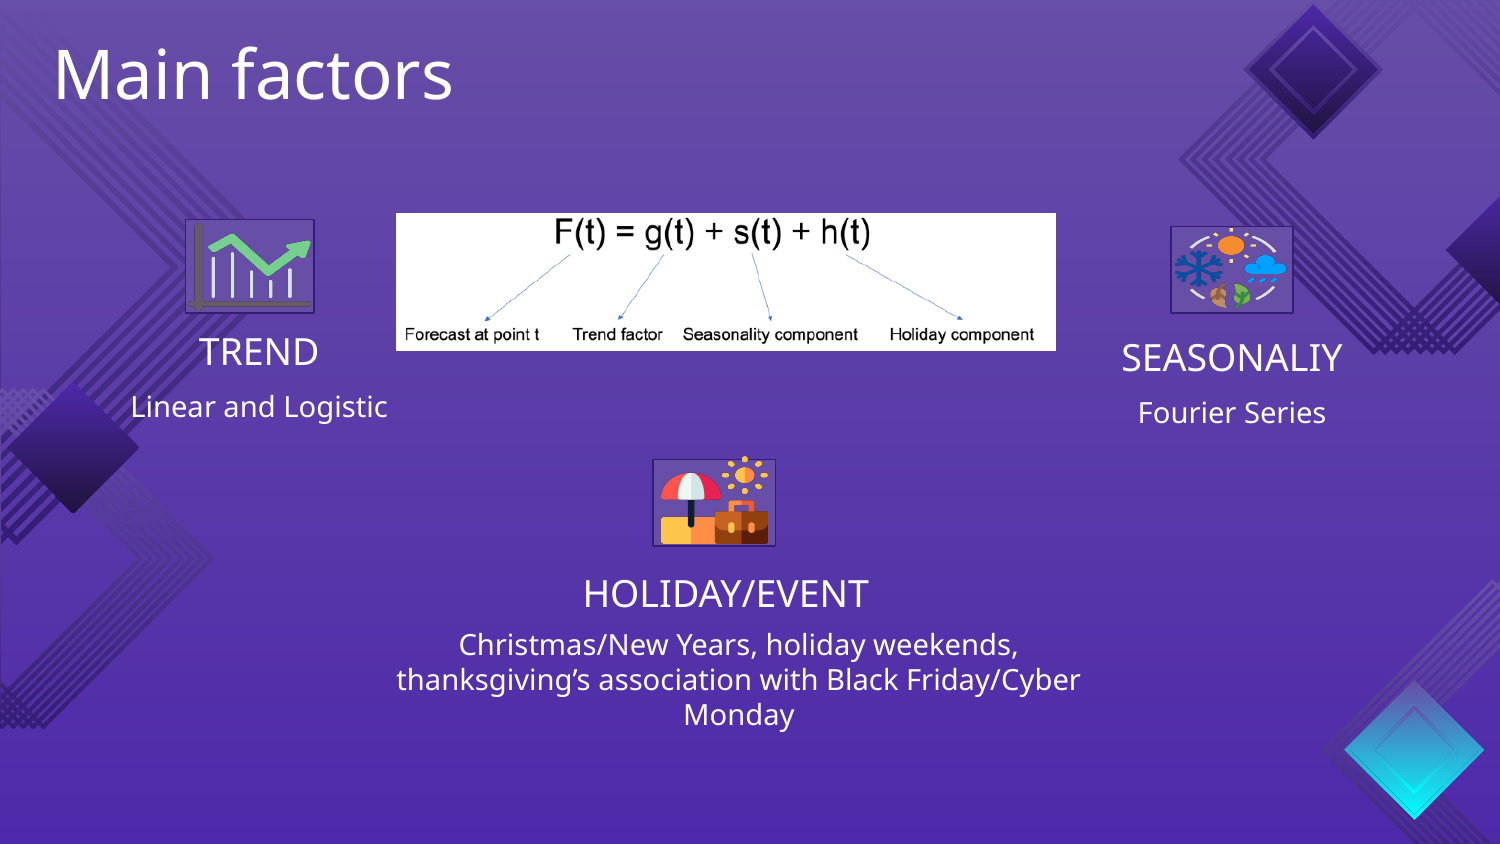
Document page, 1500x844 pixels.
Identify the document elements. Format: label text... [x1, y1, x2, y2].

picture [1170, 224, 1292, 313]
picture [396, 213, 1056, 352]
subtitle Christmas/New Years, holiday weekends, thanksgiving’s association with Black Friday/Cyber Monday [353, 611, 1125, 691]
title HOLIDAY/EVENT [490, 543, 961, 611]
text_box [771, 459, 776, 543]
title TREND [24, 301, 495, 373]
title Main factors [37, 16, 1304, 111]
title SEASONALIY [996, 307, 1468, 379]
text_box [185, 219, 314, 225]
picture [188, 223, 311, 311]
text_box [653, 459, 657, 543]
subtitle Linear and Logistic [24, 373, 495, 454]
picture [661, 455, 768, 544]
subtitle Fourier Series [996, 379, 1468, 460]
